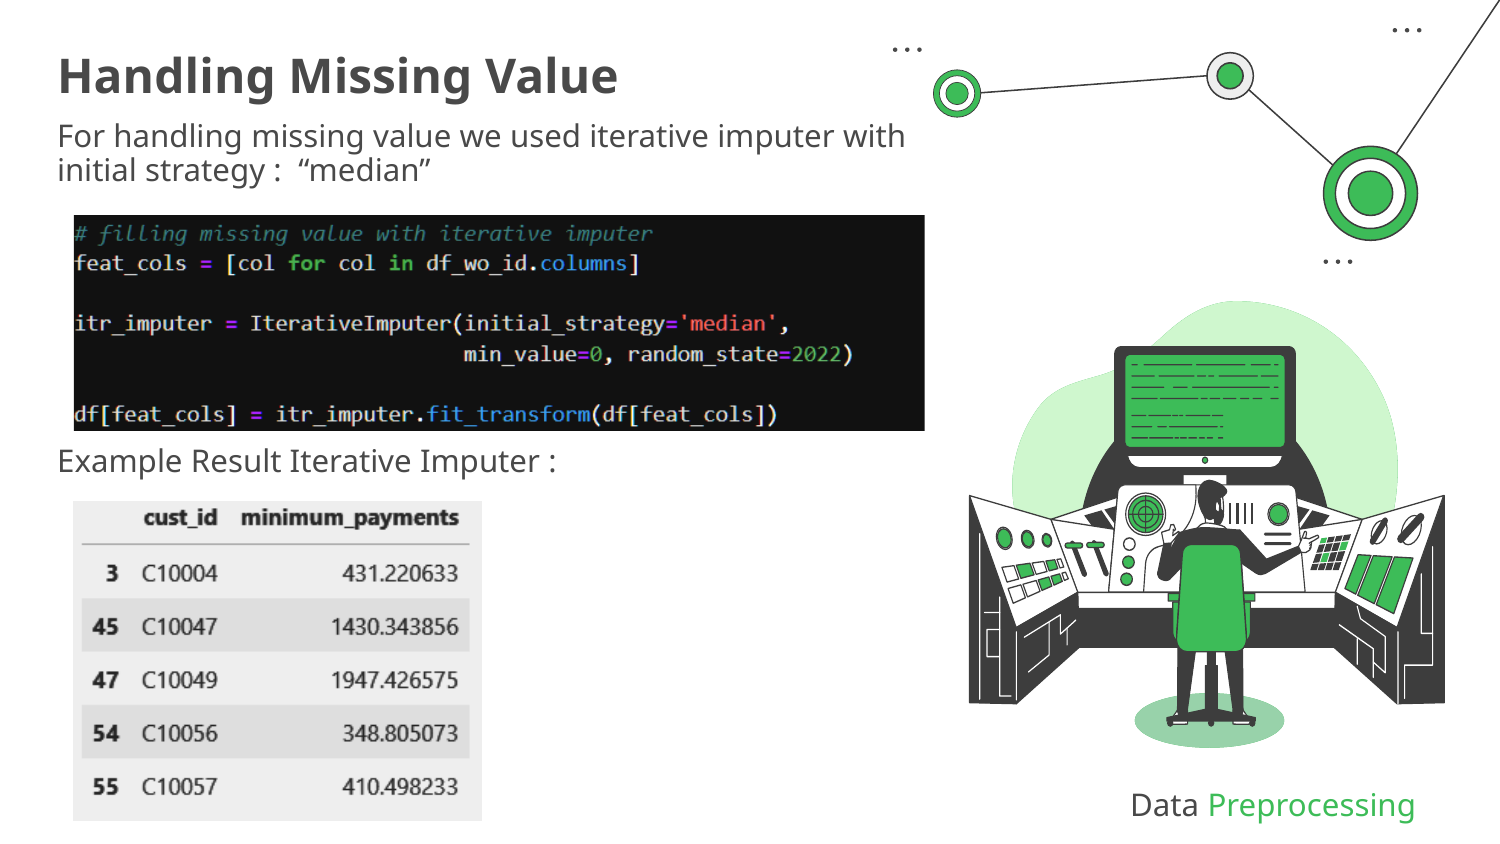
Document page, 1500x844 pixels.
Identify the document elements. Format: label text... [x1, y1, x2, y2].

text_box Data Preprocessing [1049, 785, 1498, 821]
text_box Example Result Iterative Imputer : [41, 430, 957, 495]
text_box For handling missing value we used iterative imputer with initial strategy : “median” [41, 105, 957, 203]
picture [73, 500, 483, 822]
picture [73, 214, 925, 432]
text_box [968, 300, 1446, 749]
text_box Handling Missing Value [41, 45, 893, 105]
